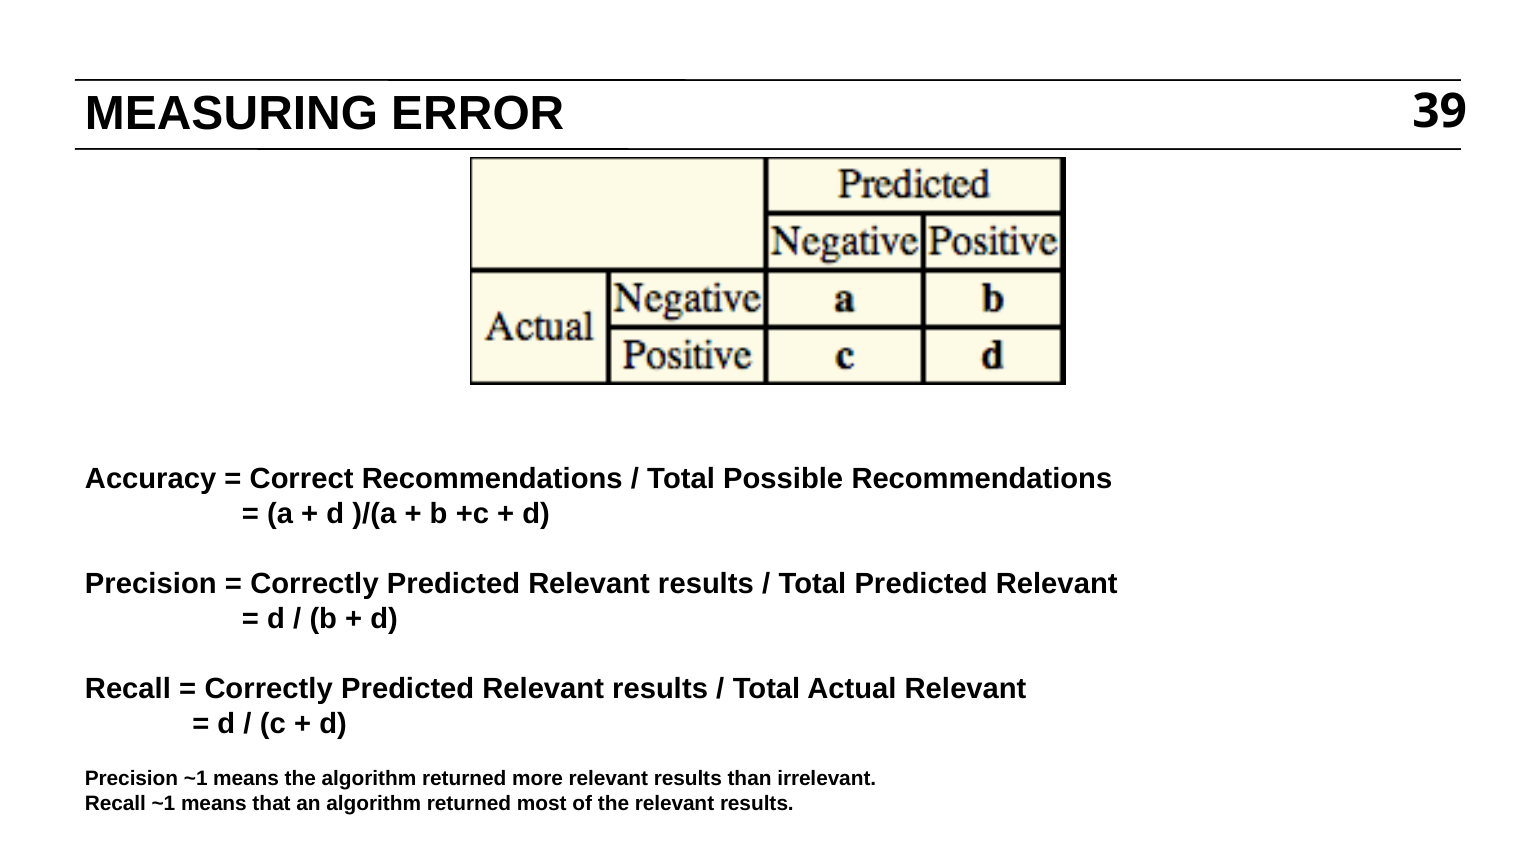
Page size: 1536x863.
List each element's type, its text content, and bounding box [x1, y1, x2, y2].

title MEASURING ERROR [76, 82, 1369, 160]
picture [470, 157, 1066, 385]
slide_number 39 [1410, 83, 1470, 142]
list Accuracy = Correct Recommendations / Total Possible Recommendations = (a + d )/(a + b +c + d) Precision = Correctly Predicted Relevant results / Total Predicted Relevant = d / (b + d) Recall = Correctly Predicted Relevant results / Total Actual Relevant = d / (c + d) Precision ~1 means the algorithm returned more relevant results than irrelevant. Recall ~1 means that an algorithm returned most of the relevant results. [76, 160, 1460, 848]
